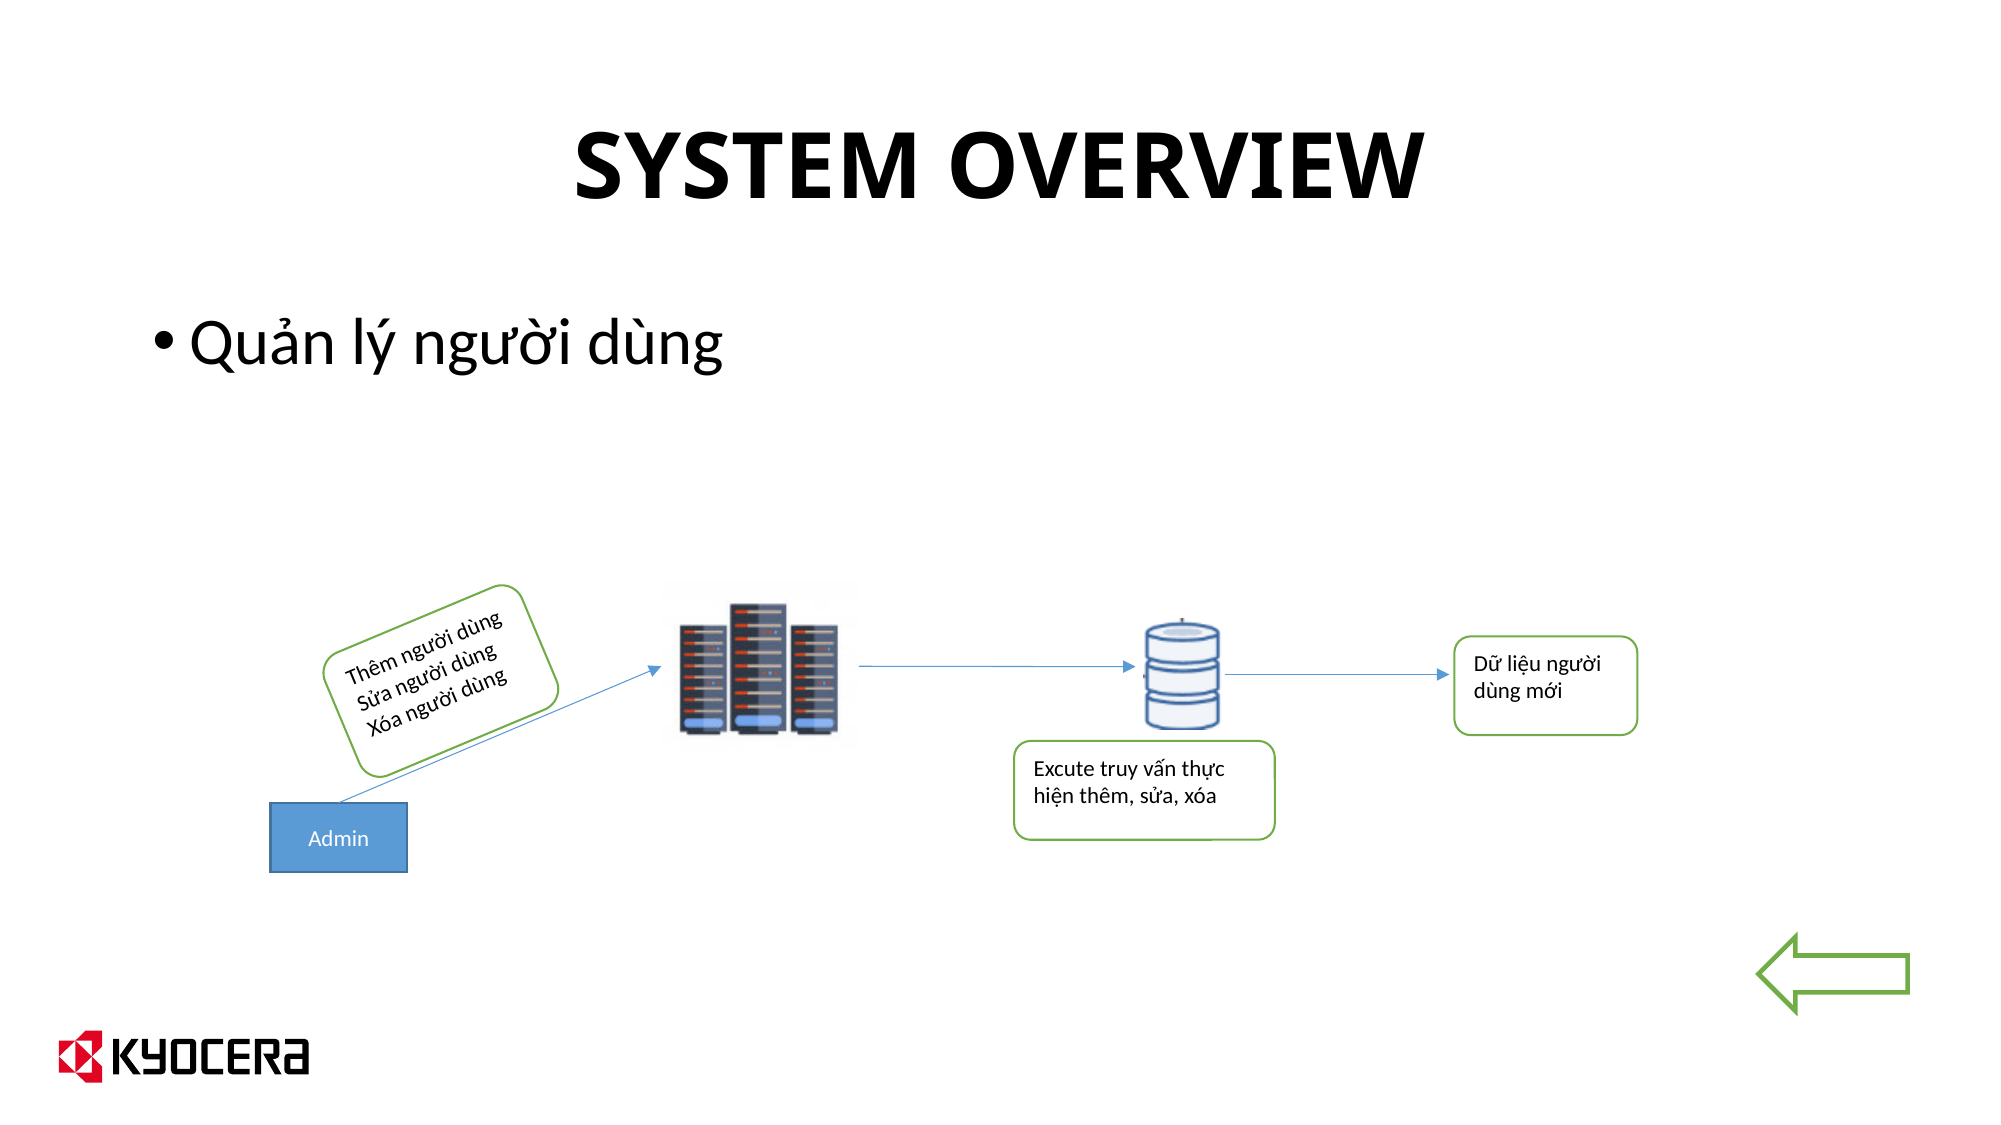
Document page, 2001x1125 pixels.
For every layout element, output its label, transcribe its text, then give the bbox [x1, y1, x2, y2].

text_box Thêm người dùng Sửa người dùng Xóa người dùng [322, 584, 552, 715]
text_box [338, 666, 662, 803]
text_box Excute truy vấn thực hiện thêm, sửa, xóa [1013, 739, 1276, 841]
text_box [1757, 934, 1909, 1014]
picture [1143, 618, 1225, 730]
picture [661, 580, 859, 752]
text_box Dữ liệu người dùng mới [1453, 635, 1639, 737]
text_box Admin [269, 802, 408, 873]
list Quản lý người dùng [137, 299, 1863, 1014]
title SYSTEM OVERVIEW [137, 59, 1863, 278]
